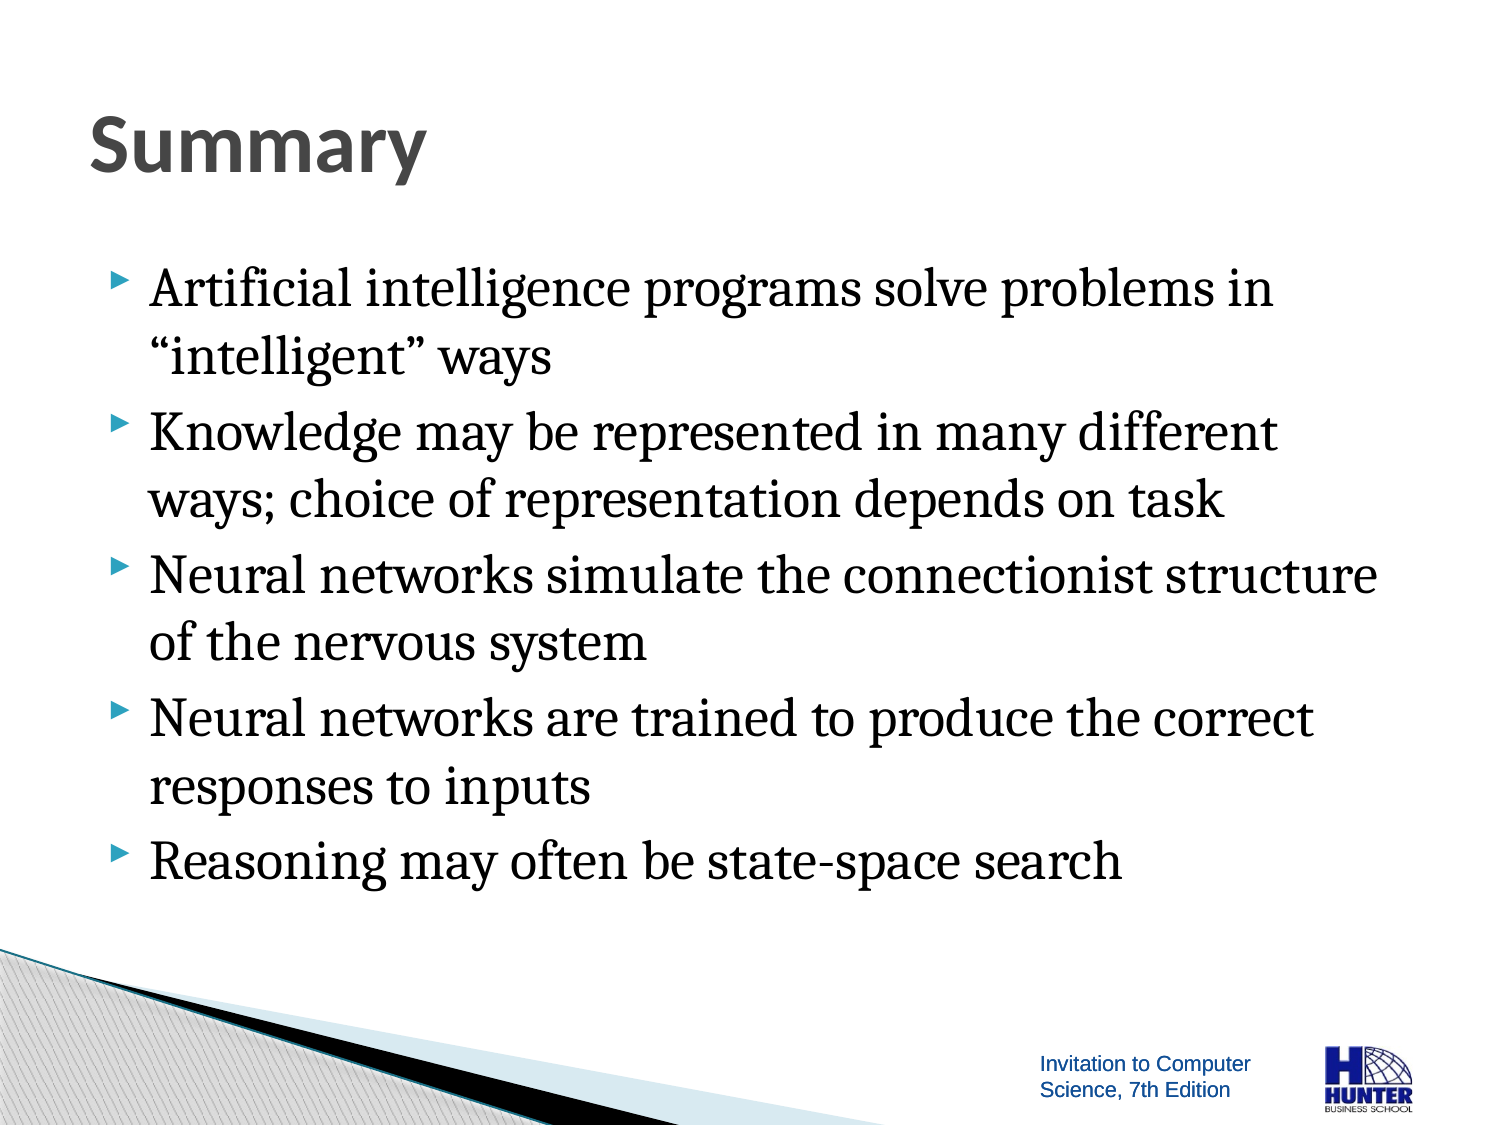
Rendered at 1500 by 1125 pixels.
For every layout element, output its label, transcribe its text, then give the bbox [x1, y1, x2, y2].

picture [1325, 1046, 1413, 1113]
title Summary [75, 45, 1425, 233]
list Artificial intelligence programs solve problems in “intelligent” ways Knowledge may be represented in many different ways; choice of representation depends on task Neural networks simulate the connectionist structure of the nervous system Neural networks are trained to produce the correct responses to inputs Reasoning may often be state-space search [75, 243, 1425, 986]
